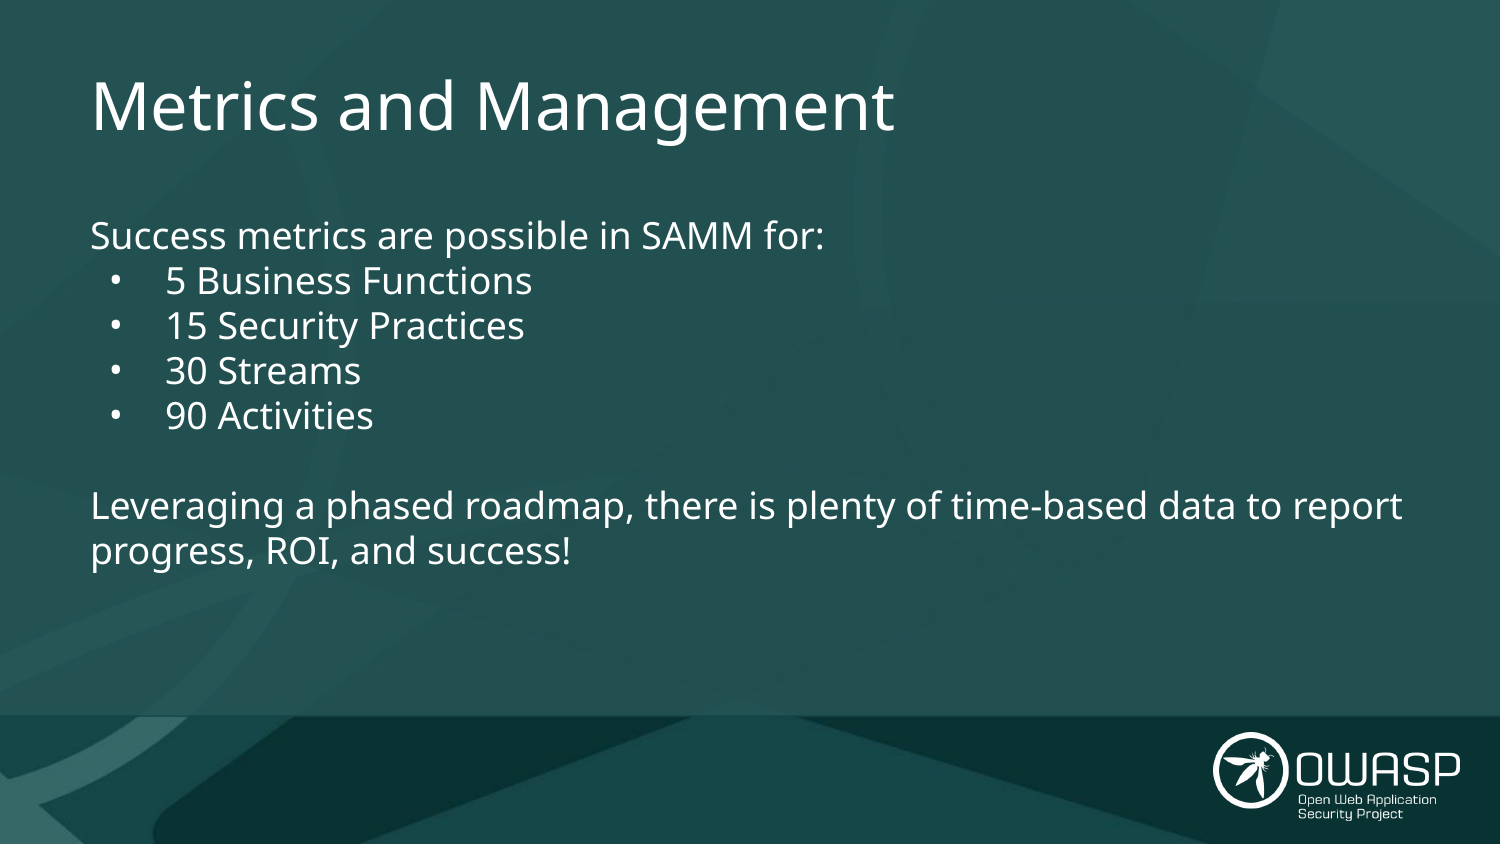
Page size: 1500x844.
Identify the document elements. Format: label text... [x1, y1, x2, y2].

list Success metrics are possible in SAMM for: 5 Business Functions 15 Security Practices 30 Streams 90 Activities Leveraging a phased roadmap, there is plenty of time-based data to report progress, ROI, and success! [75, 196, 1425, 705]
title Metrics and Management [75, 33, 1425, 175]
picture [0, 717, 1500, 844]
